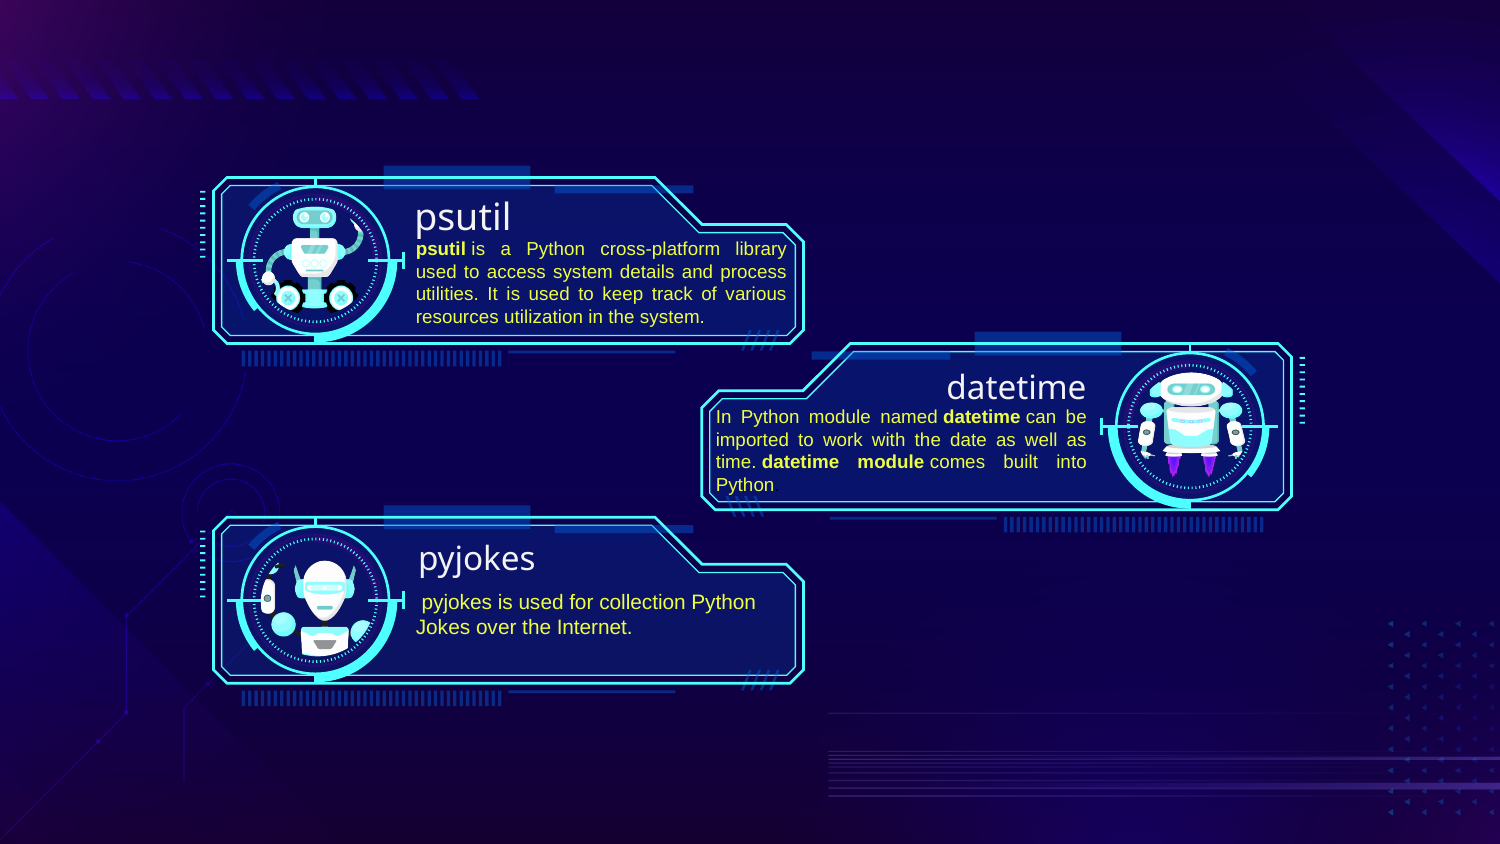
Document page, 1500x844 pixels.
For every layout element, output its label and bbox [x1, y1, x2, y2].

text_box [199, 165, 806, 367]
picture [0, 0, 1500, 844]
text_box [700, 331, 1306, 533]
text_box [199, 505, 806, 707]
